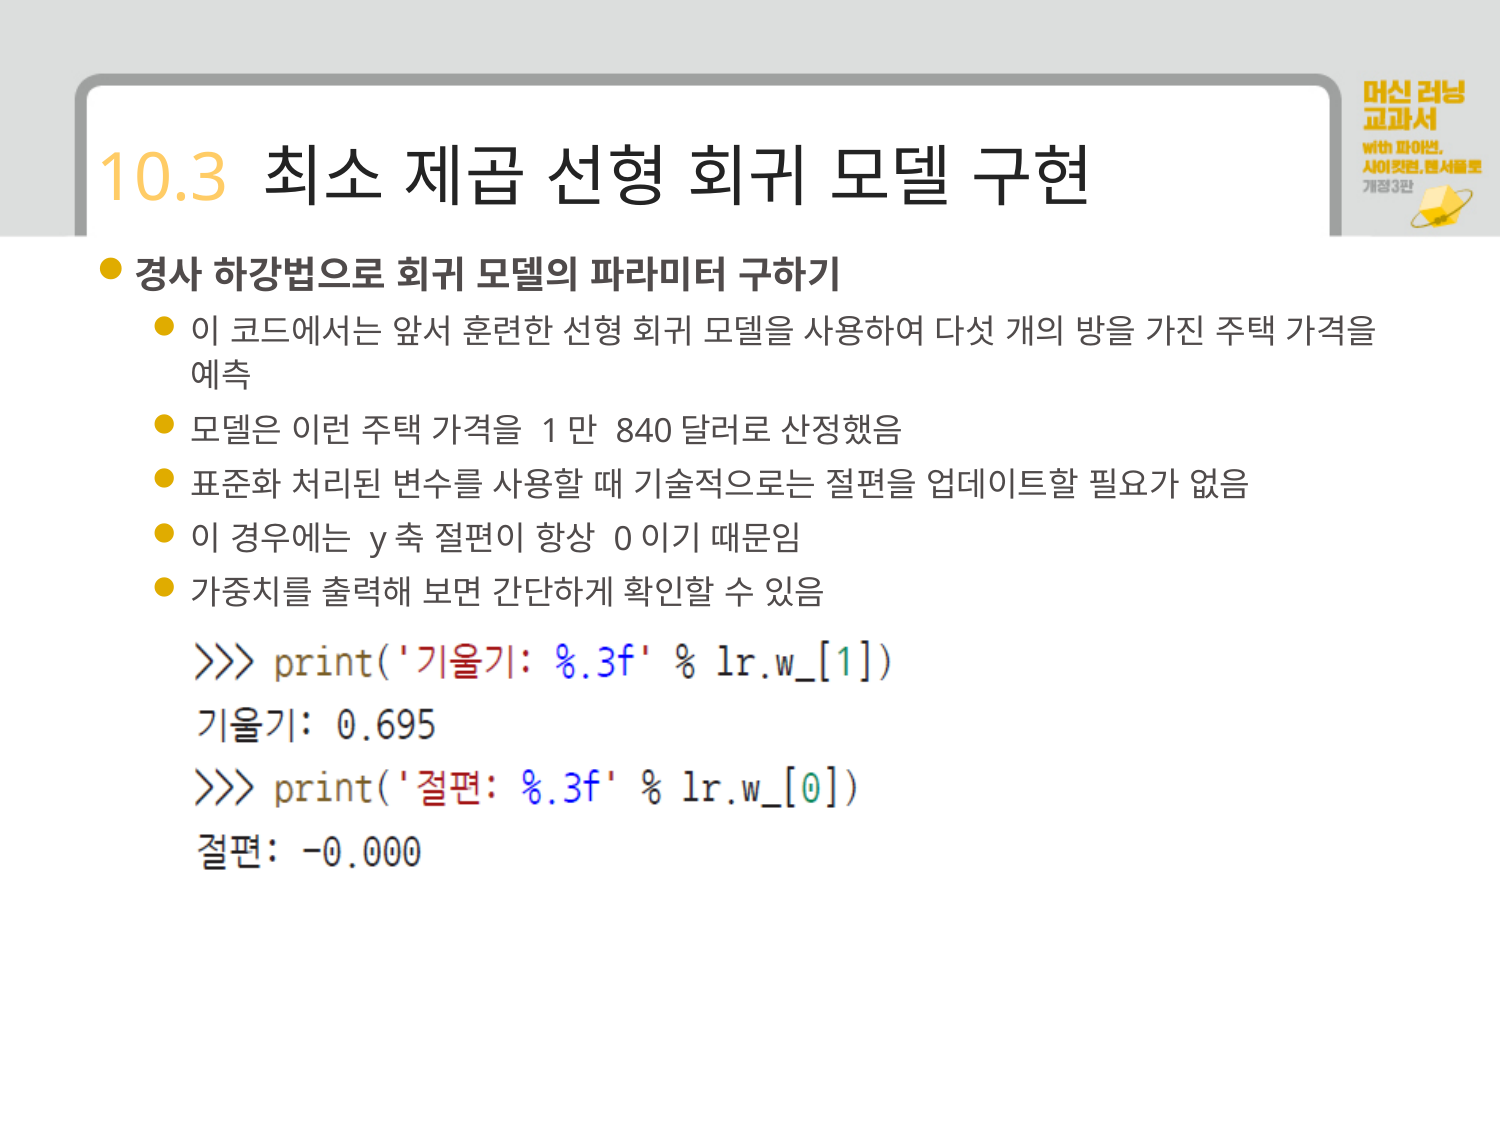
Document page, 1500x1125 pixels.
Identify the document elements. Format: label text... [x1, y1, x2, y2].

title 10.3 최소 제곱 선형 회귀 모델 구현 [81, 90, 1412, 222]
picture [0, 0, 1500, 1125]
list 경사 하강법으로 회귀 모델의 파라미터 구하기 이 코드에서는 앞서 훈련한 선형 회귀 모델을 사용하여 다섯 개의 방을 가진 주택 가격을 예측 모델은 이런 주택 가격을 1만 840달러로 산정했음 표준화 처리된 변수를 사용할 때 기술적으로는 절편을 업데이트할 필요가 없음 이 경우에는 y축 절편이 항상 0이기 때문임 가중치를 출력해 보면 간단하게 확인할 수 있음 [81, 239, 1412, 1054]
